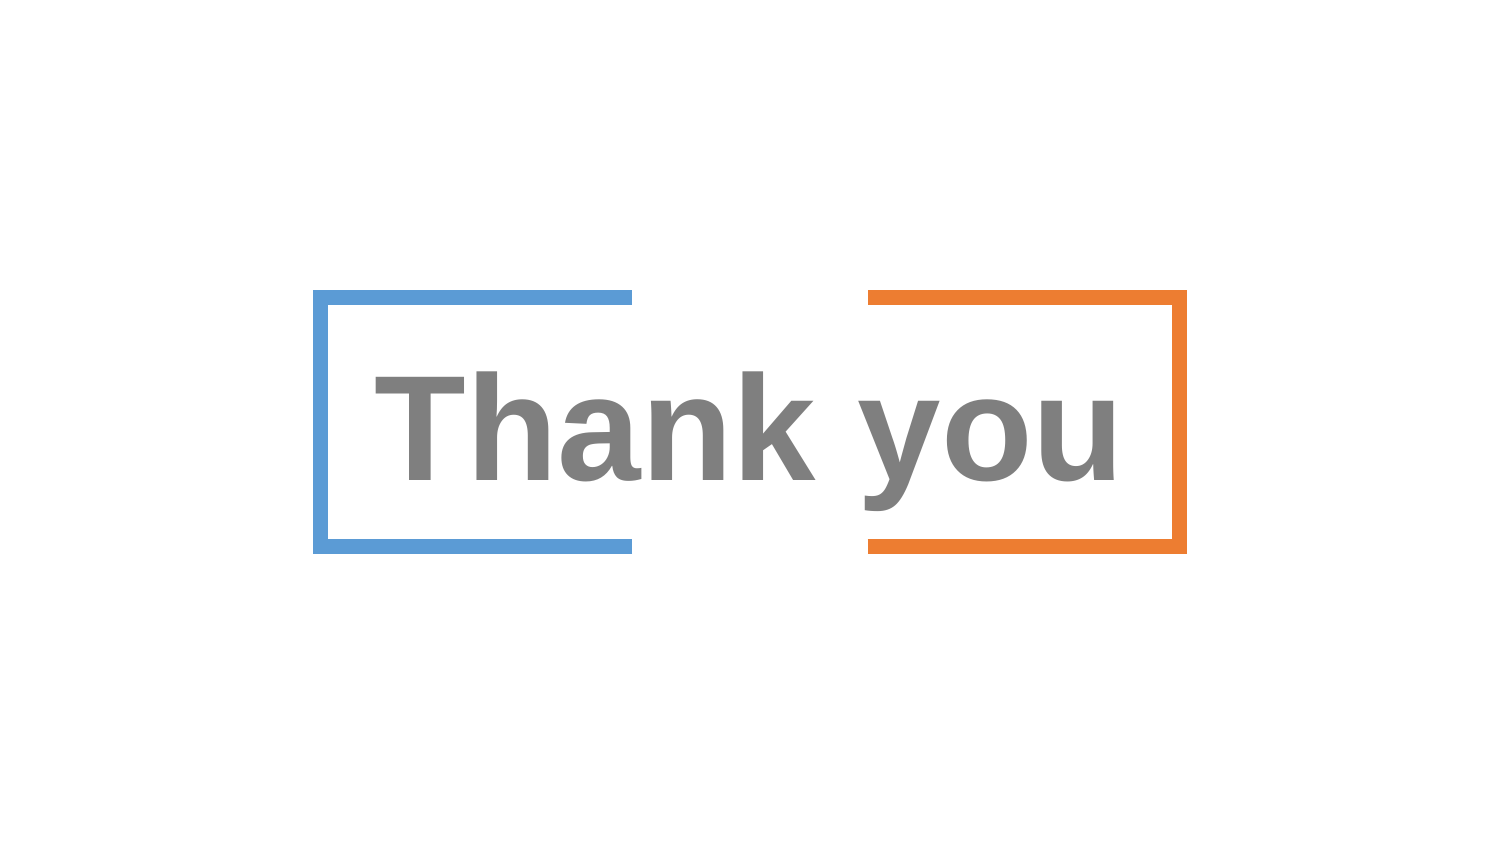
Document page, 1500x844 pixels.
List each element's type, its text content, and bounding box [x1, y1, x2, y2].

text_box Thank you [1180, 325, 1187, 517]
text_box [867, 297, 1180, 547]
text_box Thank you [313, 325, 320, 517]
text_box [320, 297, 633, 547]
text_box Thank you [632, 325, 868, 517]
